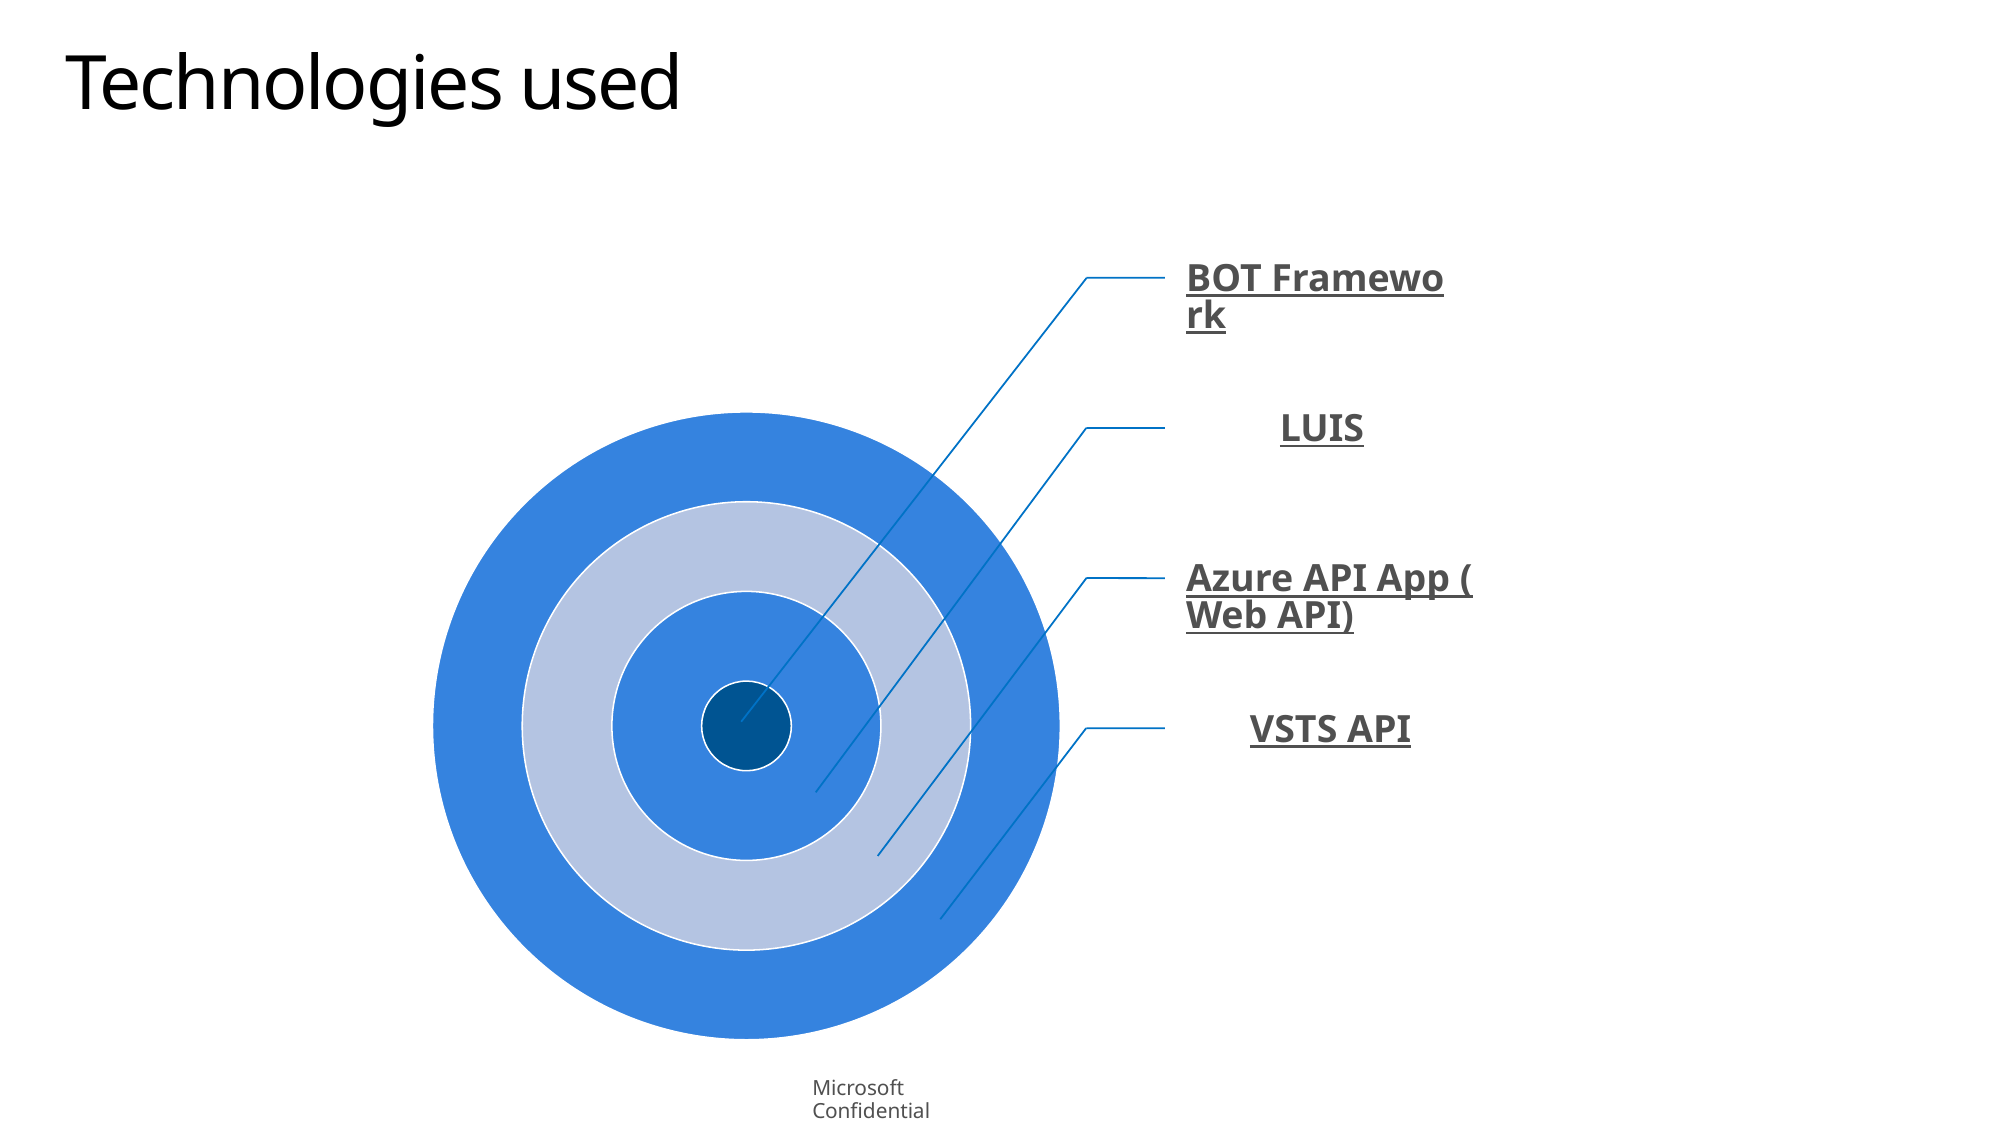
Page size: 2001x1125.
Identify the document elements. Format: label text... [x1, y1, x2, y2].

title Technologies used [41, 29, 1954, 178]
text_box Microsoft Confidential [782, 1055, 1050, 1125]
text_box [90, 202, 1821, 1040]
